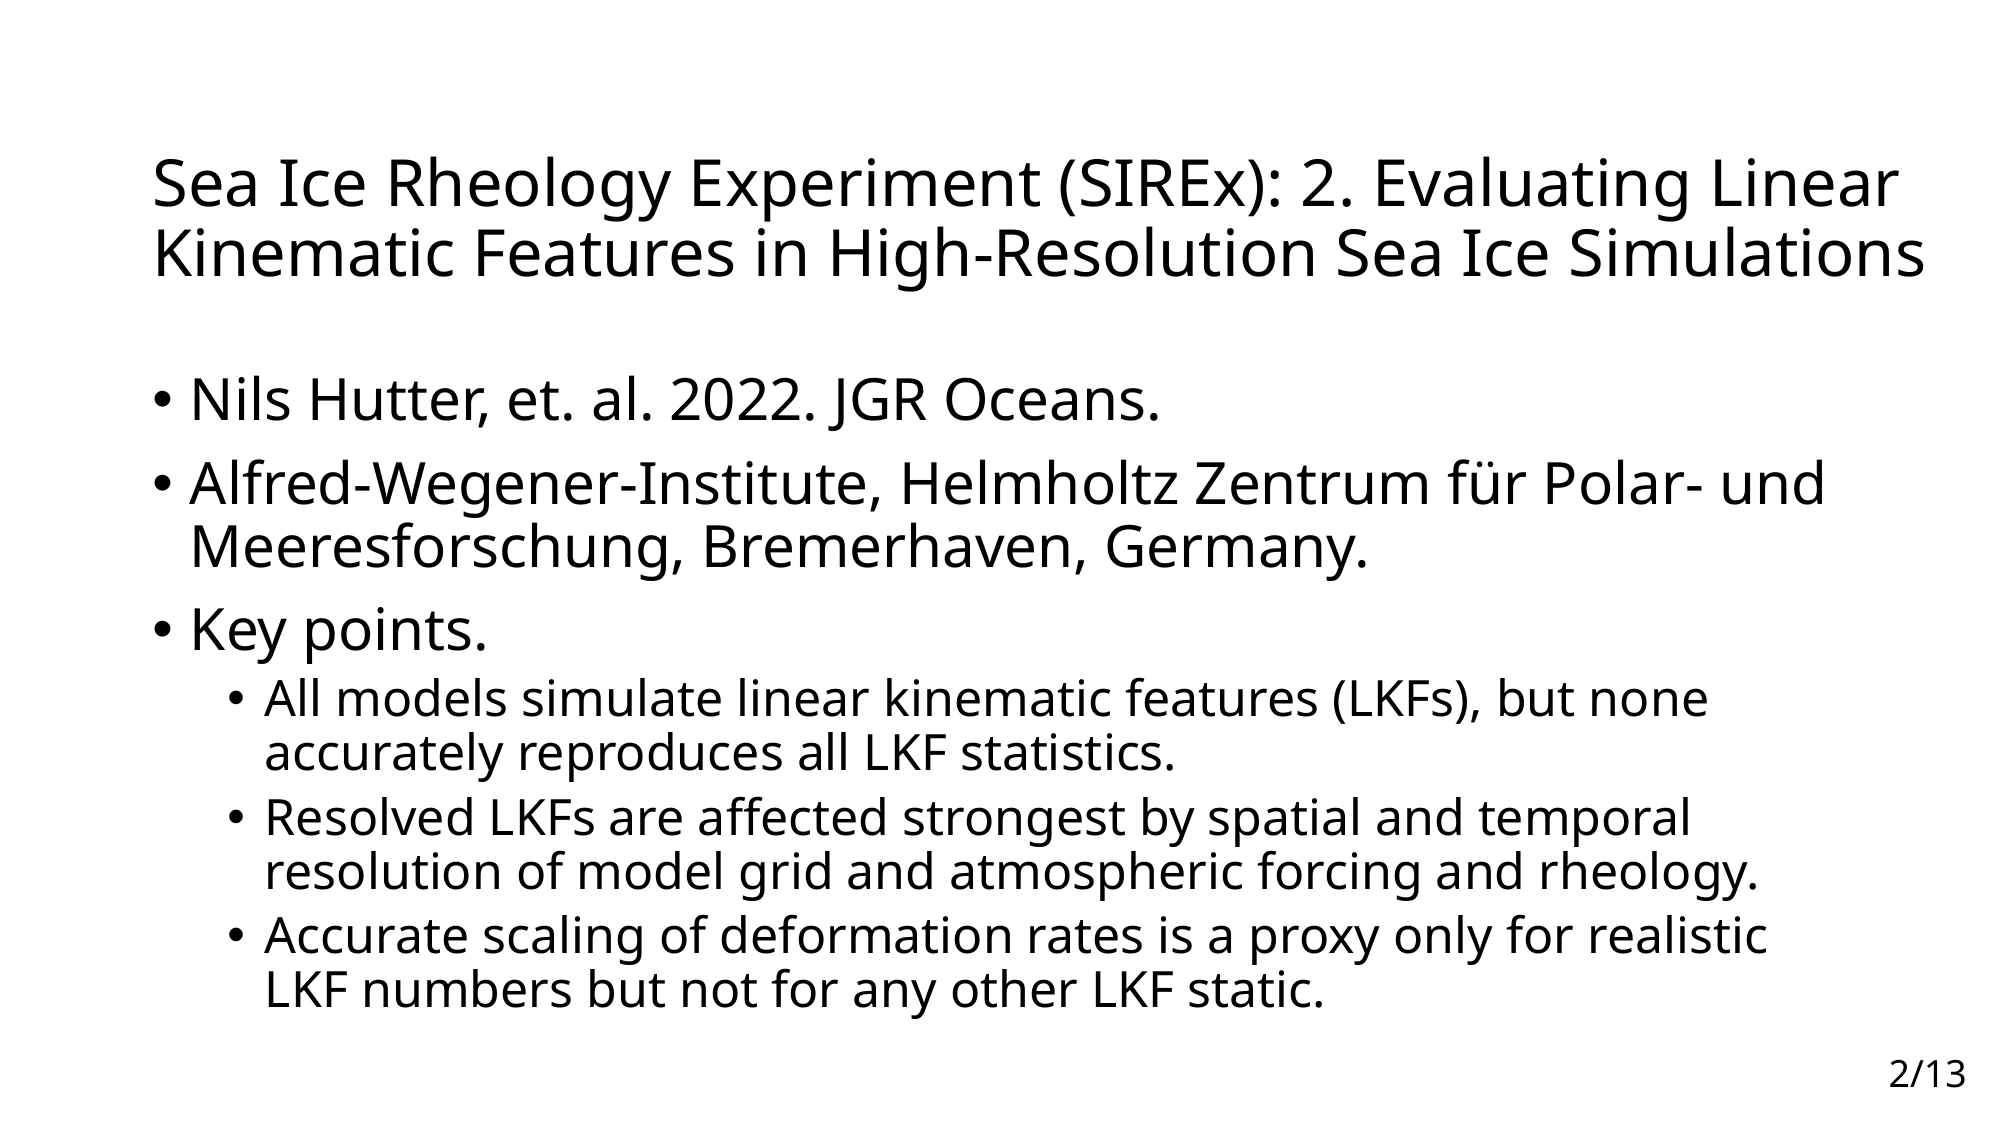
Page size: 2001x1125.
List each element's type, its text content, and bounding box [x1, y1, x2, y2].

title Sea Ice Rheology Experiment (SIREx): 2. Evaluating Linear Kinematic Features in High-Resolution Sea Ice Simulations [137, 111, 1971, 330]
list Nils Hutter, et. al. 2022. JGR Oceans. Alfred-Wegener-Institute, Helmholtz Zentrum für Polar- und Meeresforschung, Bremerhaven, Germany. Key points. All models simulate linear kinematic features (LKFs), but none accurately reproduces all LKF statistics. Resolved LKFs are affected strongest by spatial and temporal resolution of model grid and atmospheric forcing and rheology. Accurate scaling of deformation rates is a proxy only for realistic LKF numbers but not for any other LKF static. [137, 362, 1863, 1077]
